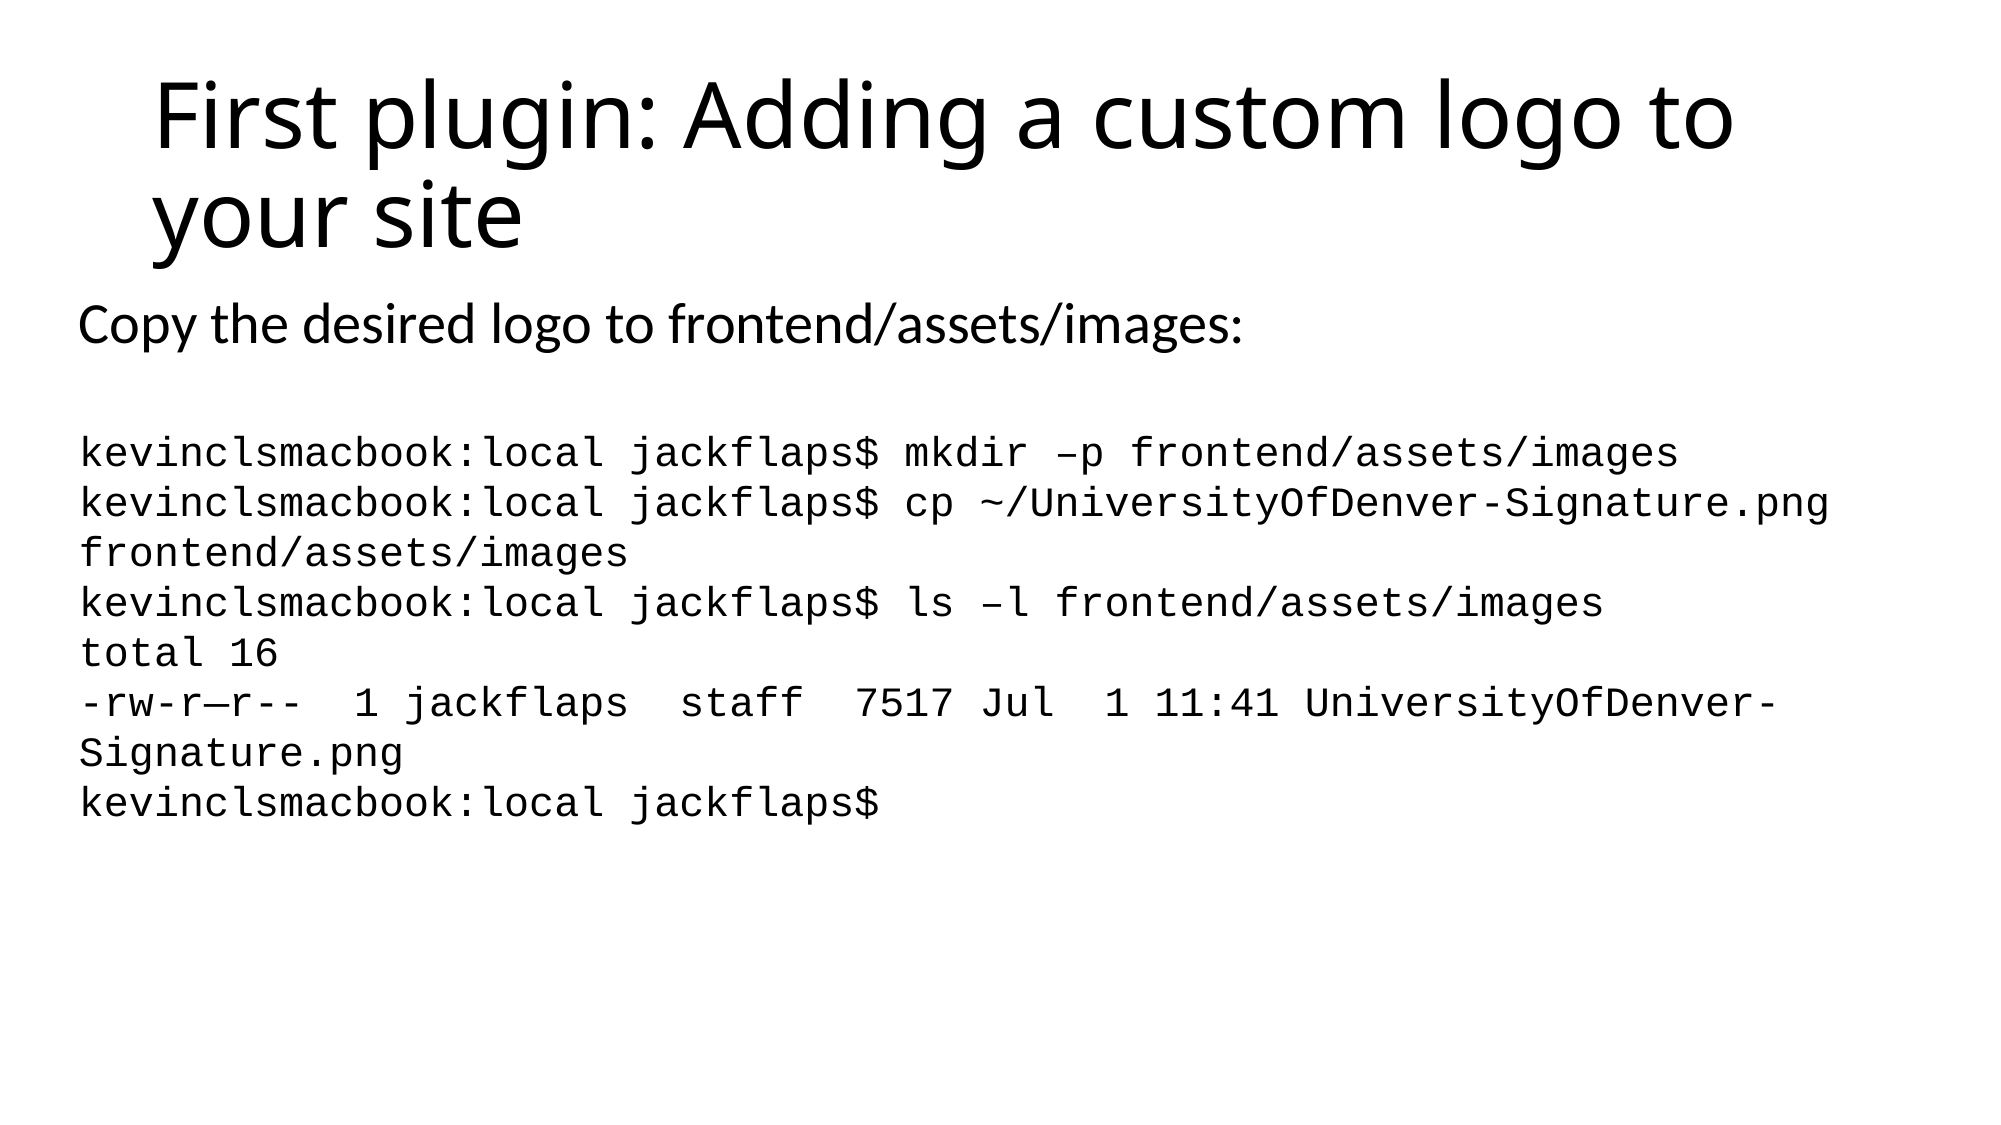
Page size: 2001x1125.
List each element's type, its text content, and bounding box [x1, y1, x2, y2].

title First plugin: Adding a custom logo to your site [137, 59, 1863, 277]
list Copy the desired logo to frontend/assets/images: kevinclsmacbook:local jackflaps$ mkdir –p frontend/assets/images kevinclsmacbook:local jackflaps$ cp ~/UniversityOfDenver-Signature.png frontend/assets/images kevinclsmacbook:local jackflaps$ ls –l frontend/assets/images total 16 -rw-r—r-- 1 jackflaps staff 7517 Jul 1 11:41 UniversityOfDenver-Signature.png kevinclsmacbook:local jackflaps$ [63, 277, 1937, 992]
